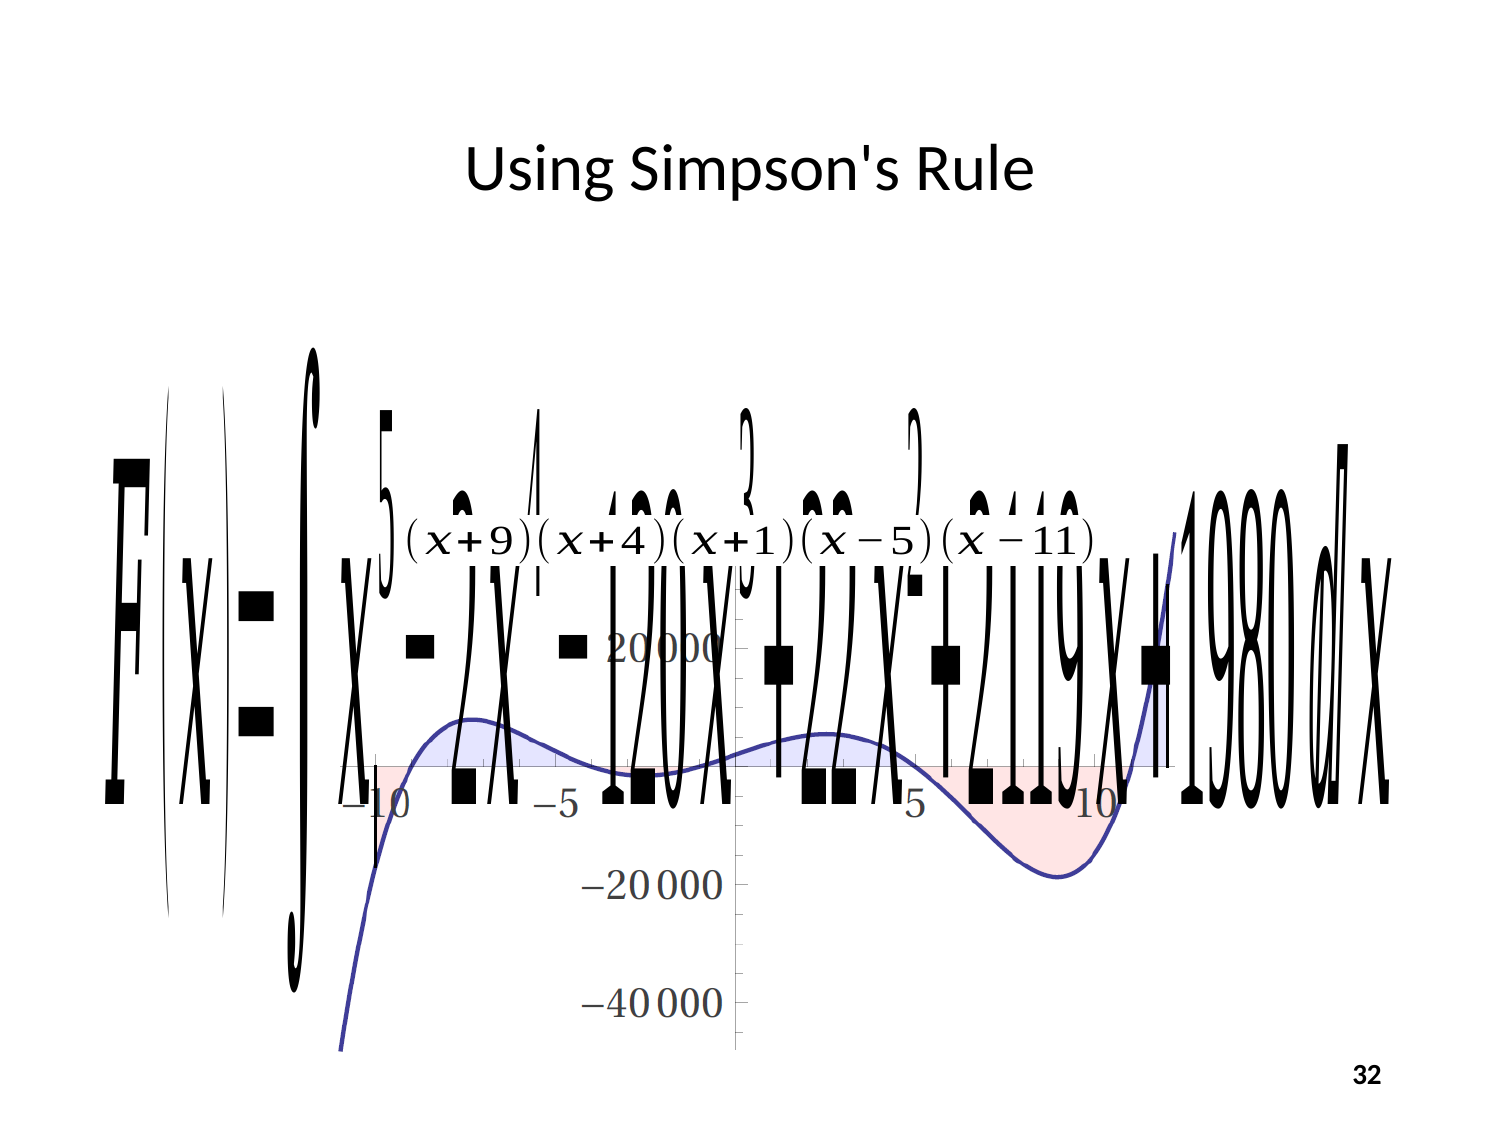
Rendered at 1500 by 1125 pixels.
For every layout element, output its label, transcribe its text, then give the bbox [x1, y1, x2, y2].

picture [286, 501, 1214, 1065]
title Using Simpson's Rule [103, 59, 1397, 278]
slide_number 32 [1059, 1042, 1397, 1103]
